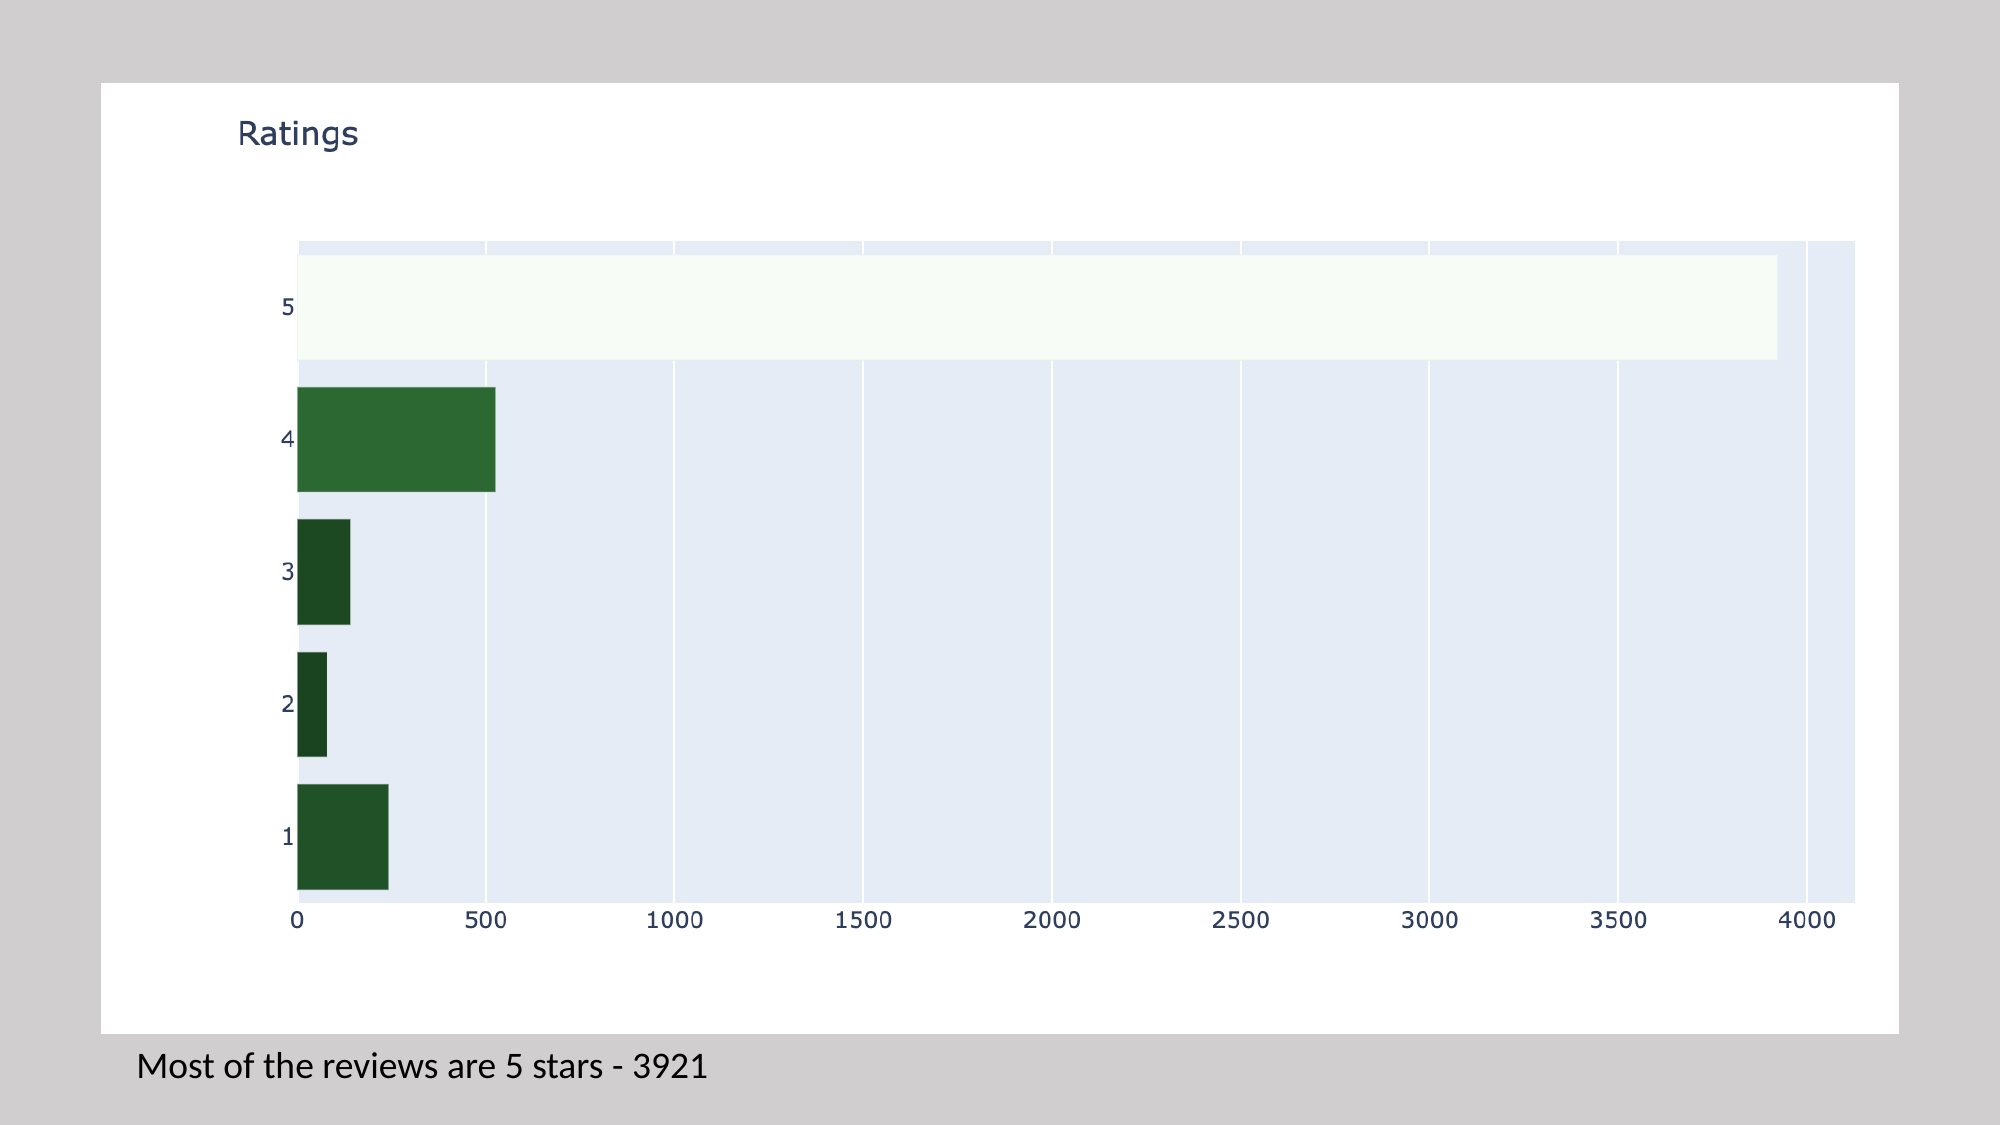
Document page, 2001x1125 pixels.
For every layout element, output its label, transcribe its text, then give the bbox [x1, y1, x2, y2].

text_box [0, 0, 2000, 1124]
text_box Most of the reviews are 5 stars - 3921 [121, 1034, 876, 1094]
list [100, 83, 1899, 1034]
